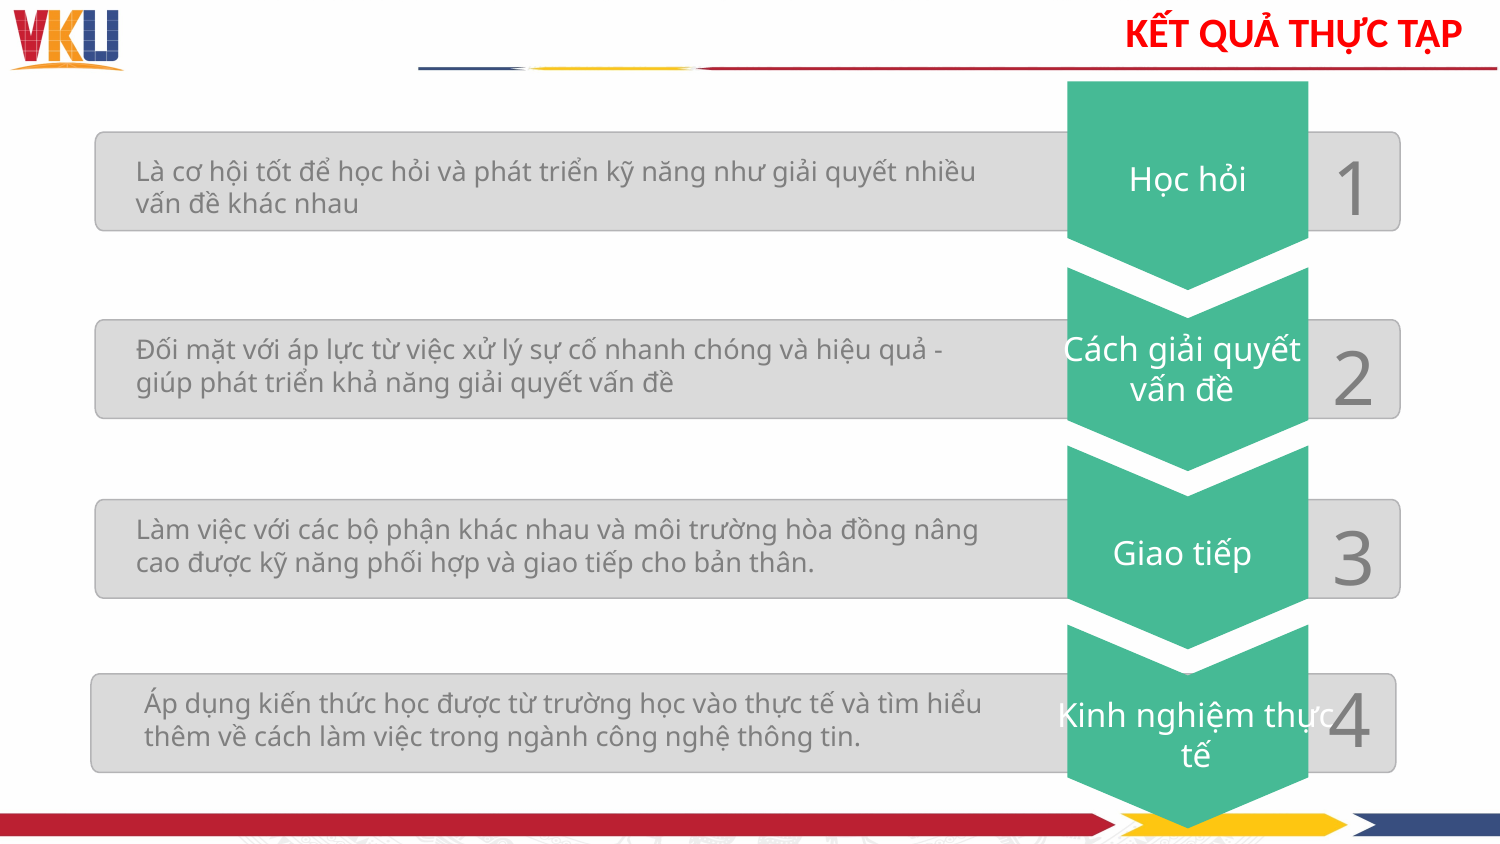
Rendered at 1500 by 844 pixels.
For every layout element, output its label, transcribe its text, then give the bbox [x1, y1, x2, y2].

text_box [1354, 674, 1396, 773]
text_box [1067, 658, 1309, 686]
text_box Kinh nghiệm thực tế [1039, 686, 1354, 782]
text_box [90, 673, 1067, 773]
picture [0, 0, 1500, 844]
text_box Áp dụng kiến thức học được từ trường học vào thực tế và tìm hiểu thêm về cách làm việc trong ngành công nghệ thông tin. [129, 679, 1021, 760]
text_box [94, 80, 1401, 650]
title KẾT QUẢ THỰC TẬP [137, 2, 1488, 60]
text_box [1078, 782, 1298, 829]
text_box 4 [1311, 664, 1390, 770]
